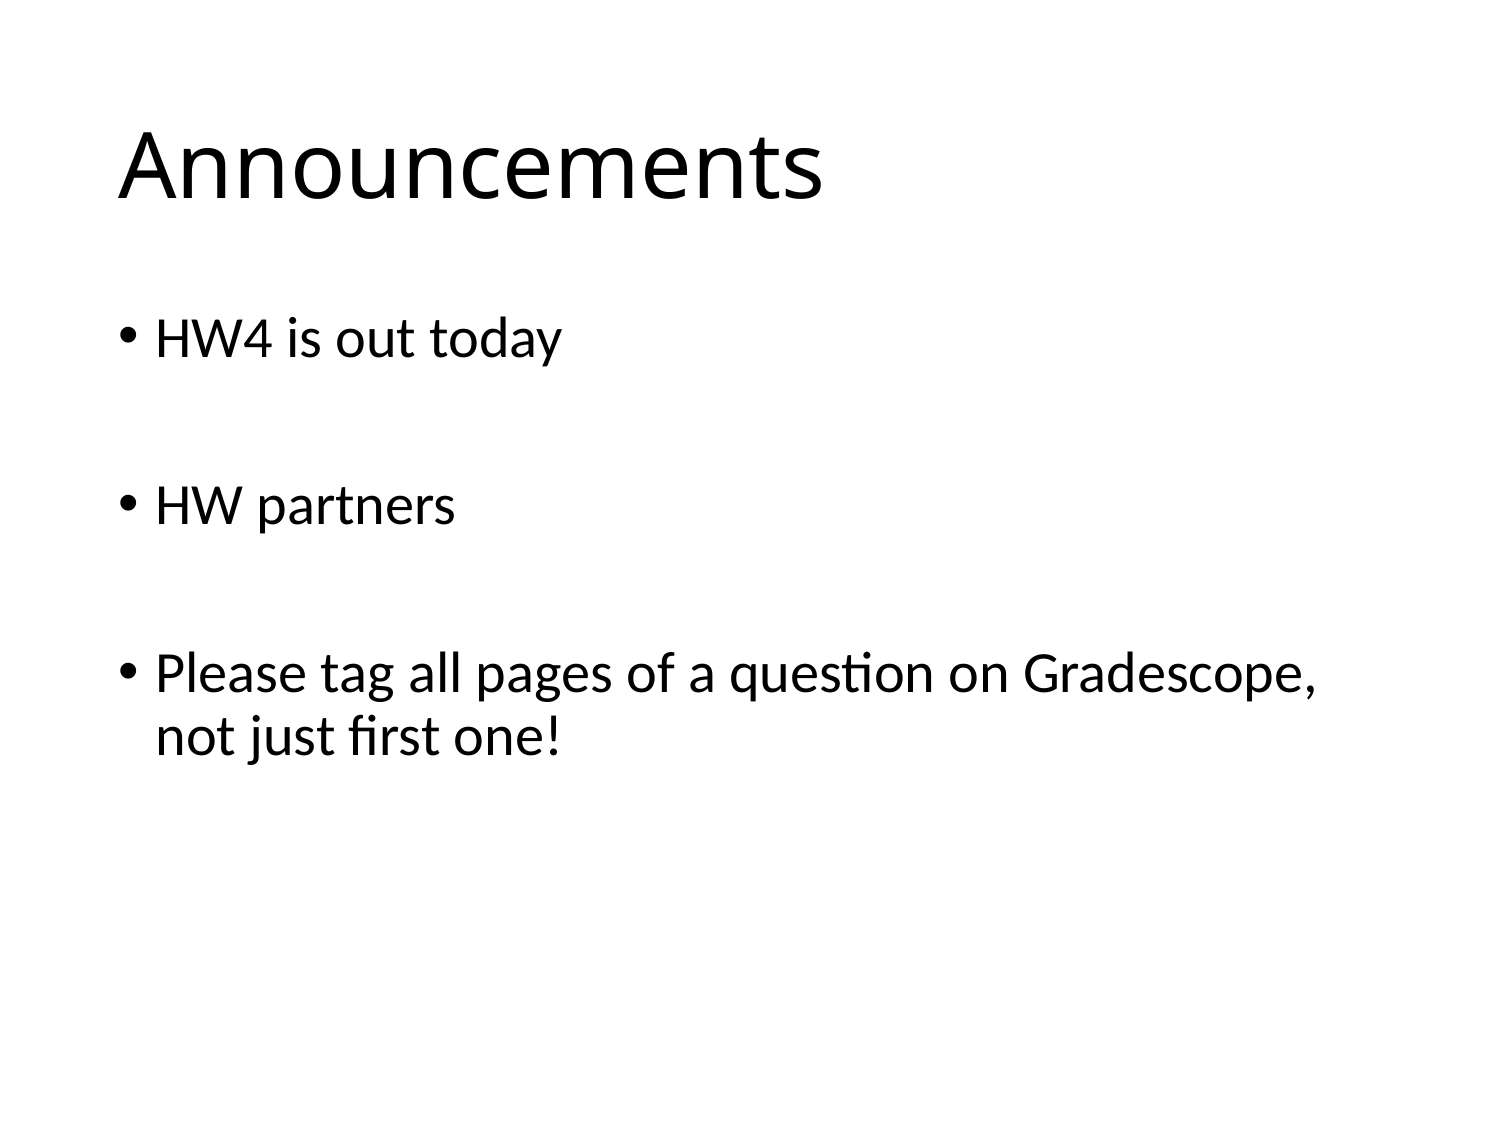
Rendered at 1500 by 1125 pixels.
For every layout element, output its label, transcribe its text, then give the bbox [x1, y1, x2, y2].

list HW4 is out today HW partners Please tag all pages of a question on Gradescope, not just first one! [103, 299, 1397, 1014]
title Announcements [103, 59, 1397, 278]
